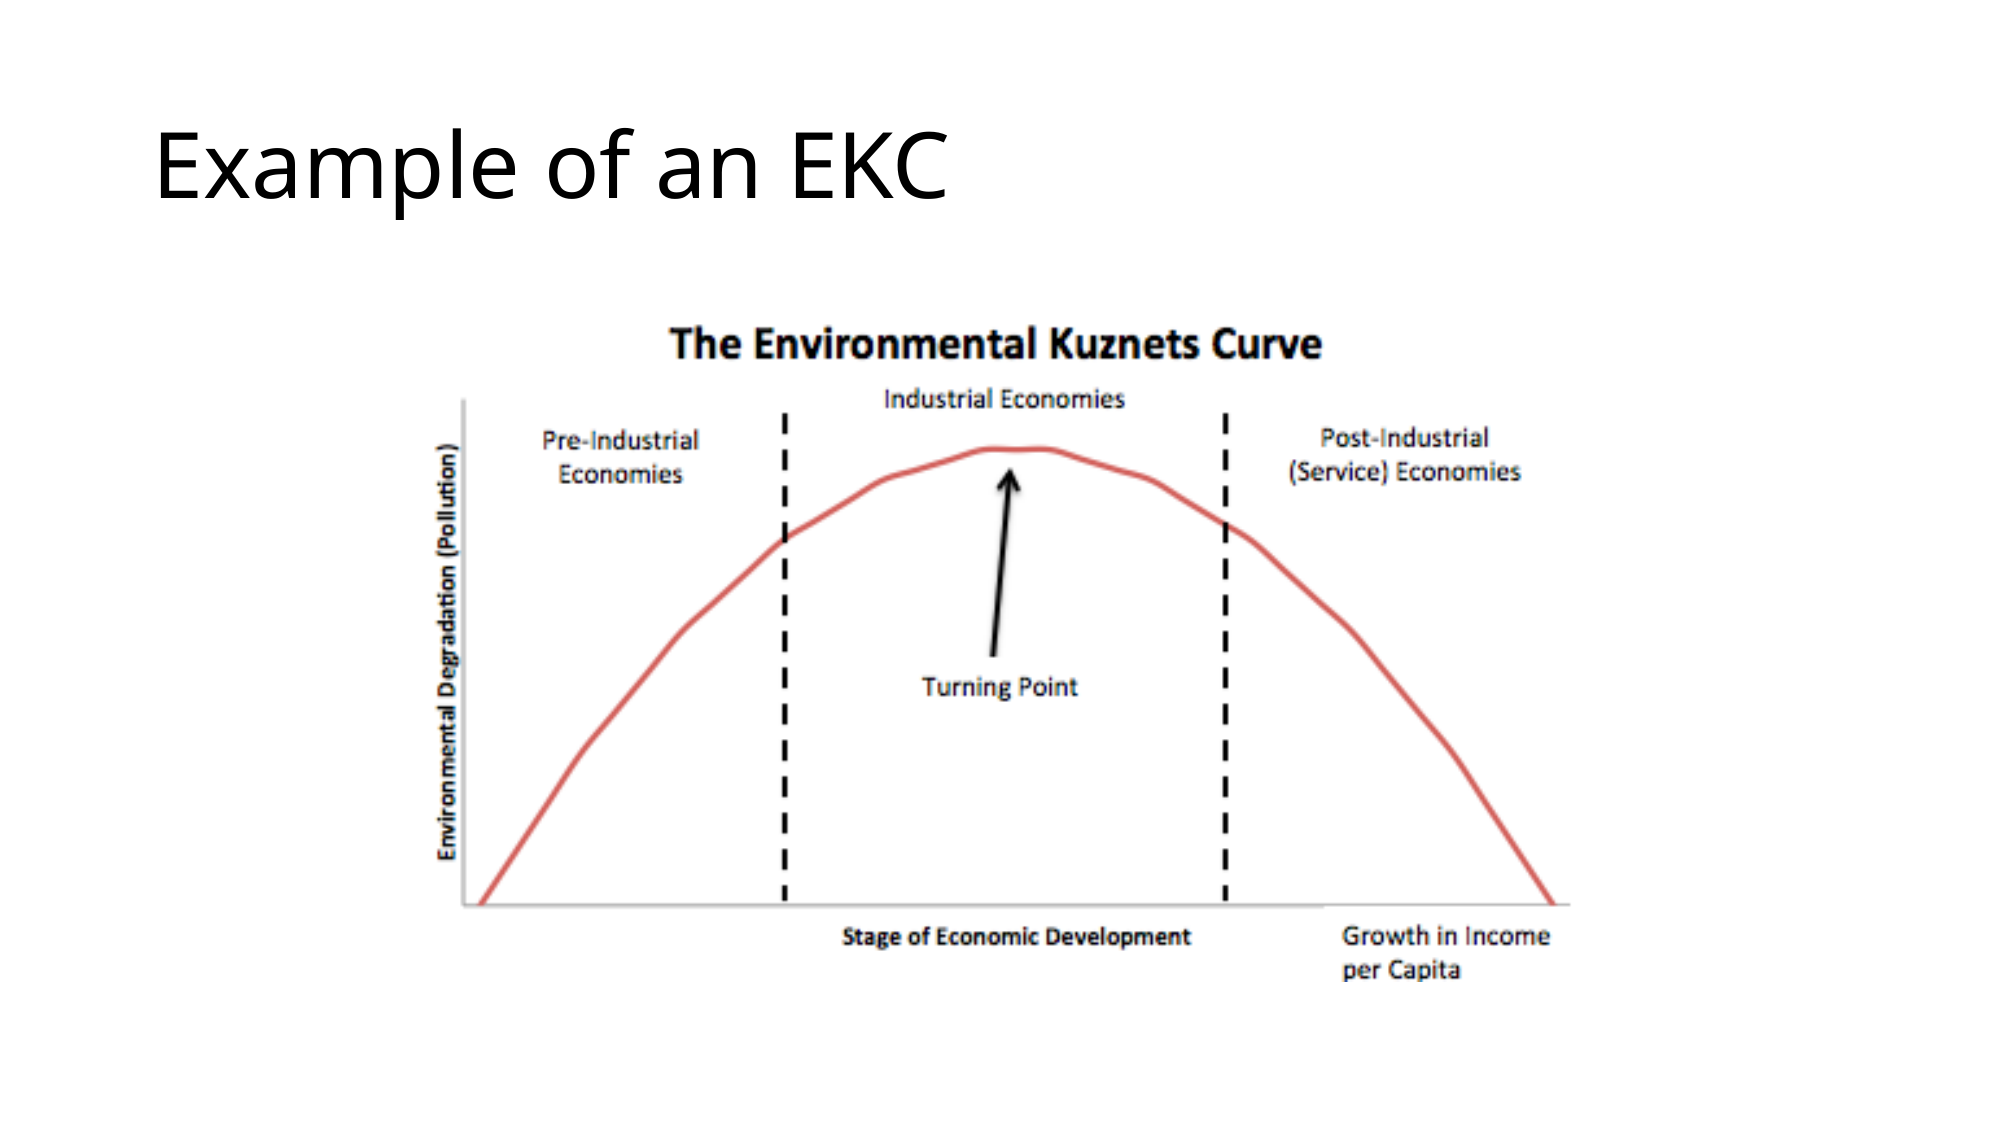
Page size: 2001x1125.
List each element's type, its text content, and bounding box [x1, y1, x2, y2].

picture [402, 305, 1597, 982]
title Example of an EKC [137, 59, 1863, 278]
